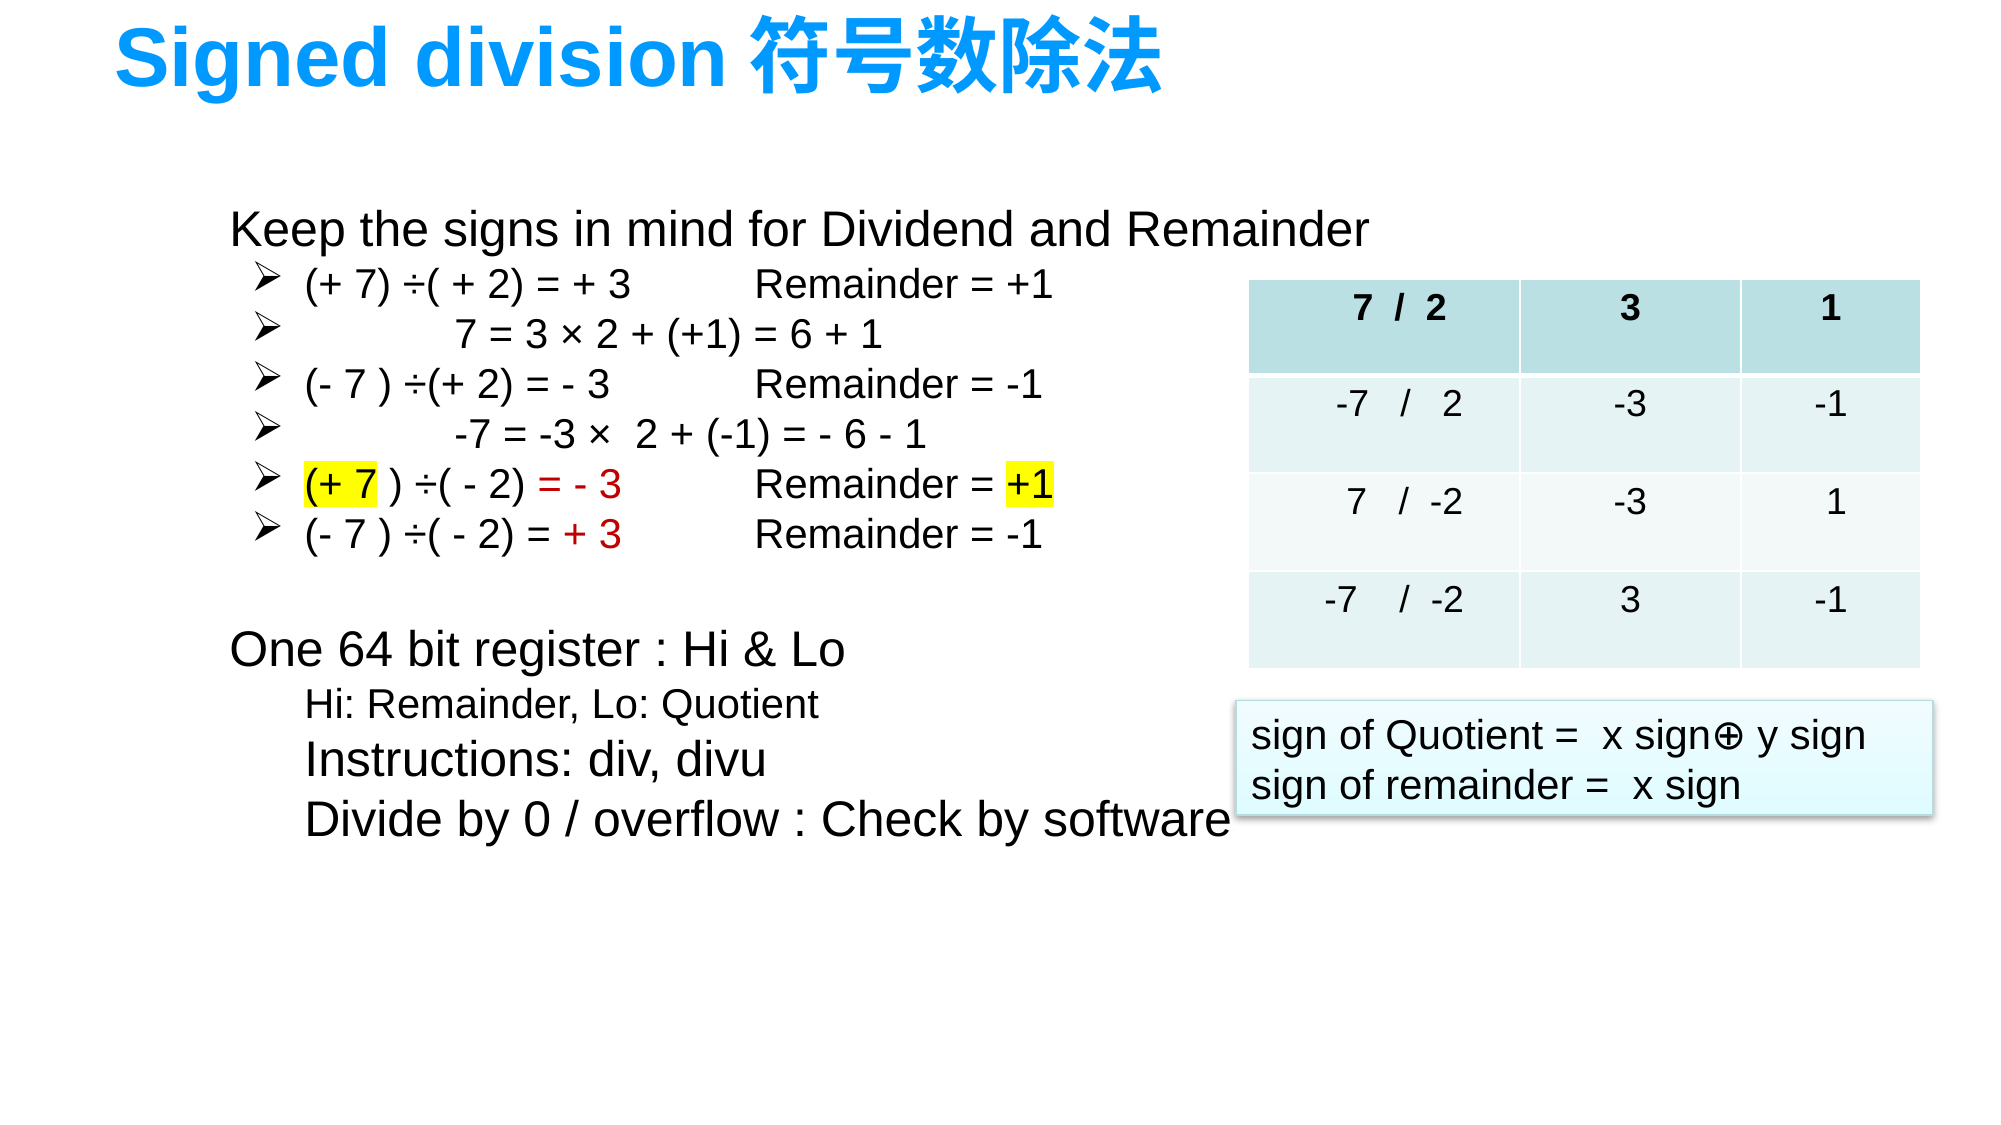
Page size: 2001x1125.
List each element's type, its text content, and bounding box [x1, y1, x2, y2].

text_box sign of Quotient = x sign⊕ y sign sign of remainder = x sign [1235, 700, 1934, 816]
list Keep the signs in mind for Dividend and Remainder (+ 7) ÷( + 2) = + 3 Remainder = +1 7 = 3 × 2 + (+1) = 6 + 1 (- 7 ) ÷(+ 2) = - 3 Remainder = -1 -7 = -3 × 2 + (-1) = - 6 - 1 (+ 7 ) ÷( - 2) = - 3 Remainder = +1 (- 7 ) ÷( - 2) = + 3 Remainder = -1 One 64 bit register : Hi & Lo Hi: Remainder, Lo: Quotient Instructions: div, divu Divide by 0 / overflow : Check by software [214, 189, 1956, 991]
table_cell -1 [1742, 378, 1920, 472]
table_cell 7 / -2 [1249, 474, 1519, 570]
table_cell -7 / -2 [1249, 572, 1519, 668]
table_cell -3 [1521, 474, 1740, 570]
table_cell -7 / 2 [1249, 378, 1519, 472]
table_header 1 [1742, 280, 1920, 373]
table_header 7 / 2 [1249, 280, 1519, 373]
table_cell 1 [1742, 474, 1920, 570]
table_cell -1 [1742, 572, 1920, 668]
title Signed division符号数除法 [90, 0, 1189, 214]
table_cell -3 [1521, 378, 1740, 472]
table_header 3 [1521, 280, 1740, 373]
table_cell 3 [1521, 572, 1740, 668]
